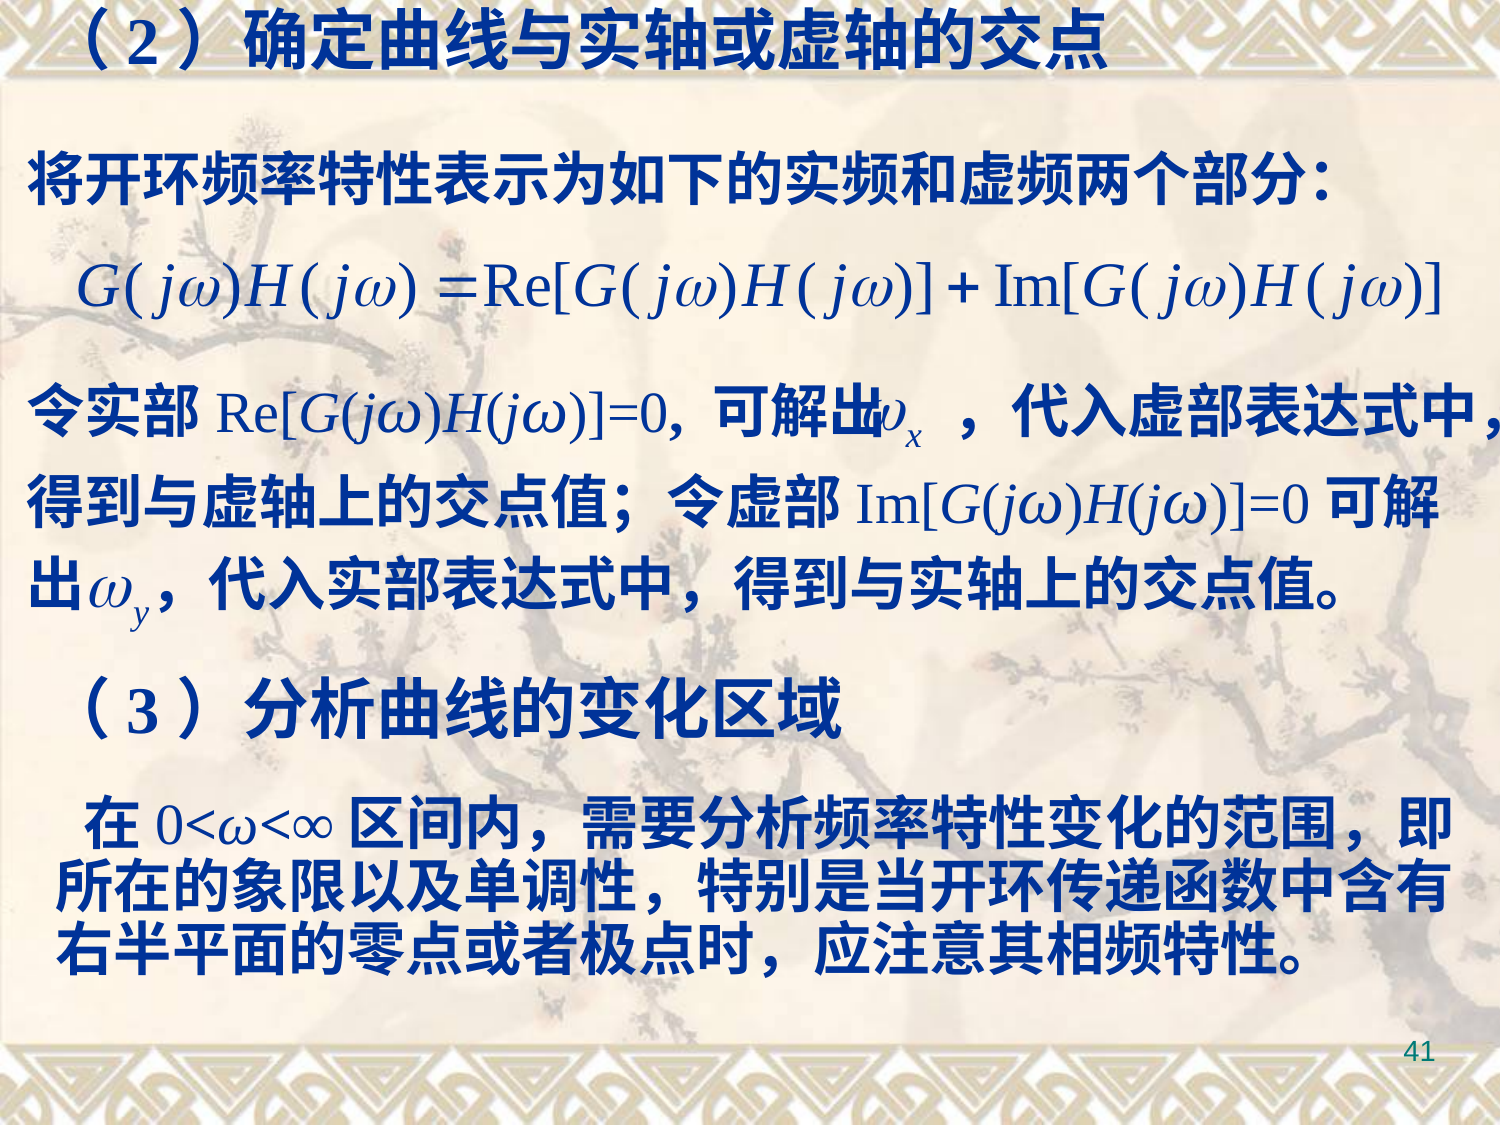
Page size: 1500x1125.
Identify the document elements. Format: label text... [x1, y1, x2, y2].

text_box 在0<ω<∞区间内，需要分析频率特性变化的范围，即所在的象限以及单调性，特别是当开环传递函数中含有右半平面的零点或者极点时，应注意其相频特性。 [41, 786, 1471, 991]
text_box [1074, 1024, 1451, 1103]
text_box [11, 125, 1500, 754]
picture [0, 0, 1500, 1125]
text_box （2）确定曲线与实轴或虚轴的交点 [29, 0, 1392, 87]
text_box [66, 245, 1459, 337]
